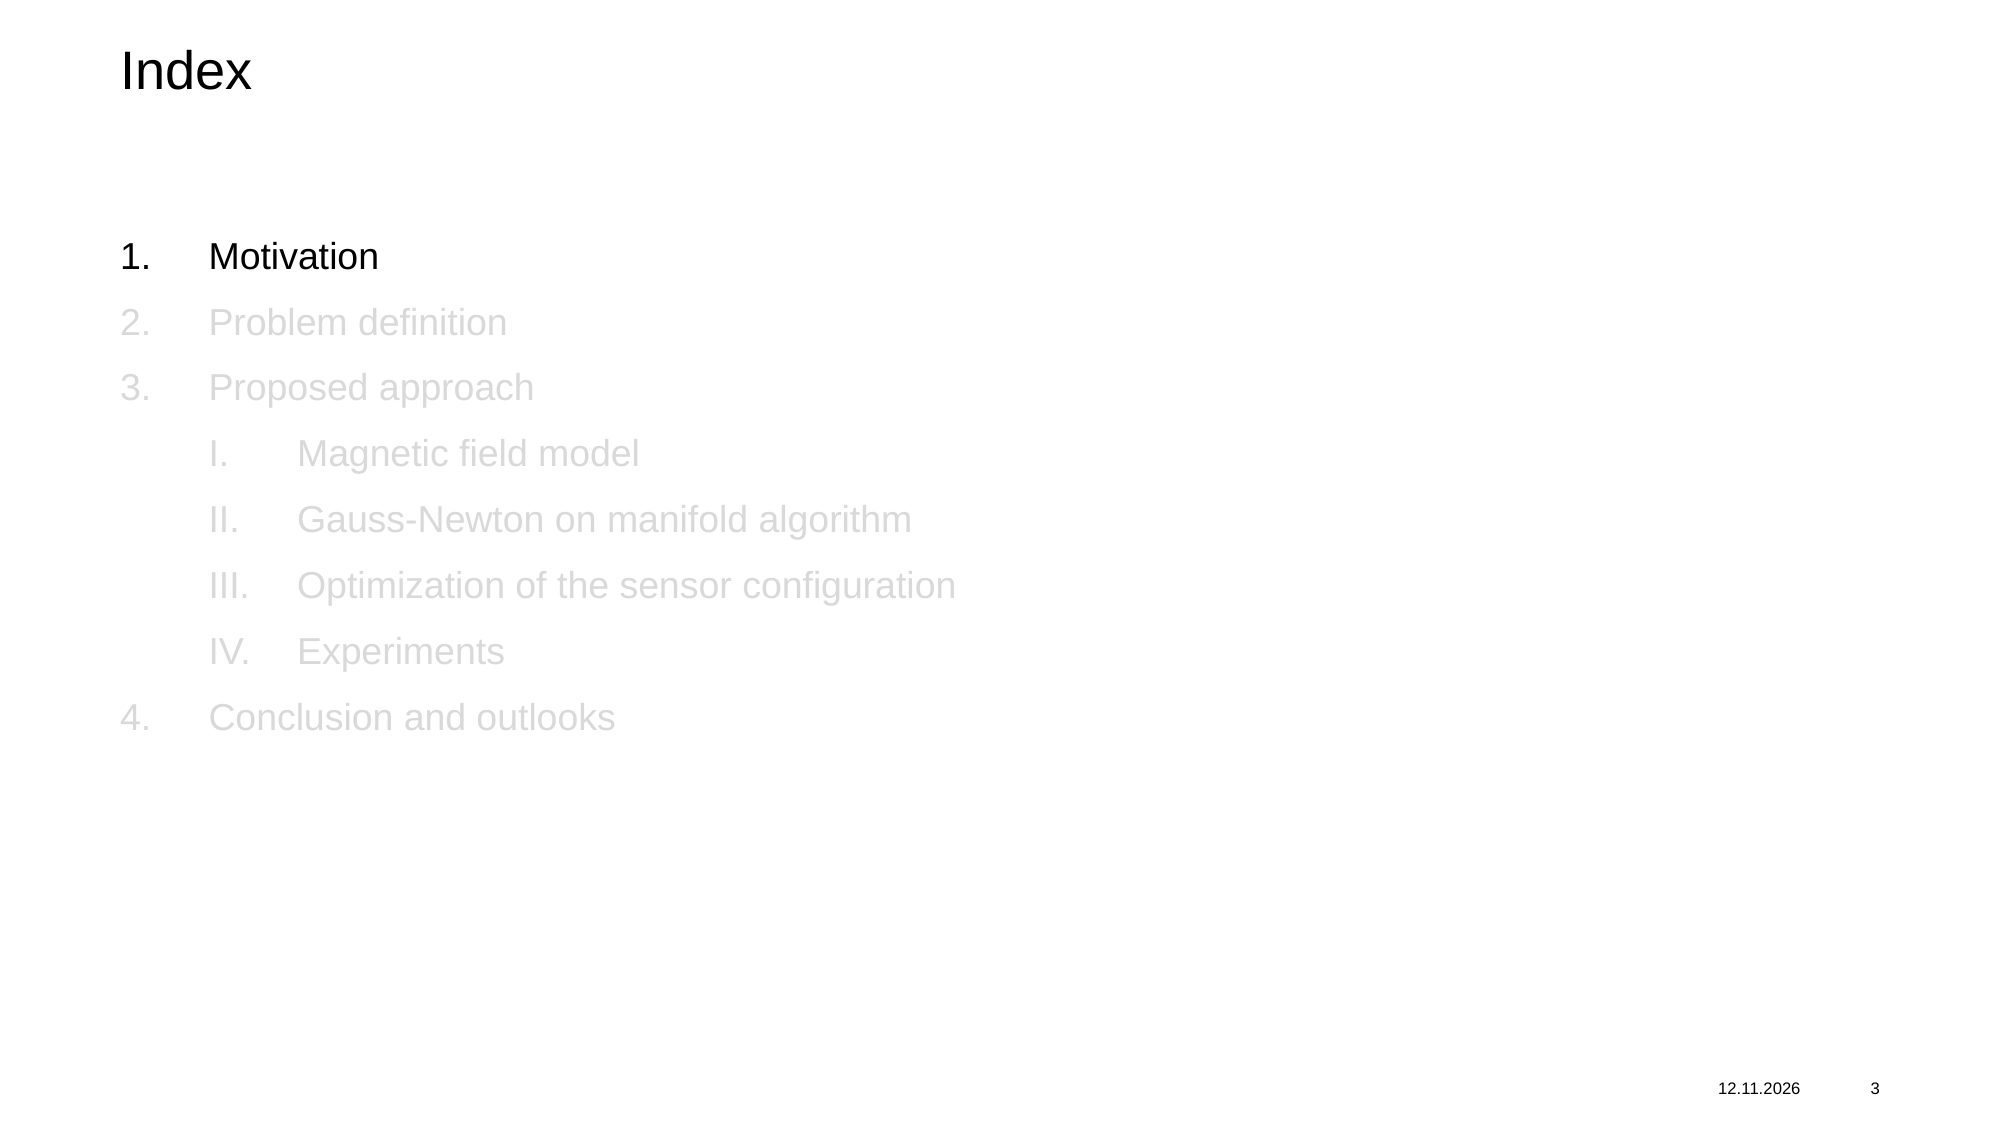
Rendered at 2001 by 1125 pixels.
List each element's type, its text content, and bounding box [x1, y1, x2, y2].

title Index [120, 42, 1880, 191]
text_box Motivation Problem definition Proposed approach Magnetic field model Gauss-Newton on manifold algorithm Optimization of the sensor configuration Experiments Conclusion and outlooks [120, 231, 1880, 1000]
slide_number 3 [1827, 1069, 1880, 1106]
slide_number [1718, 1069, 1819, 1106]
